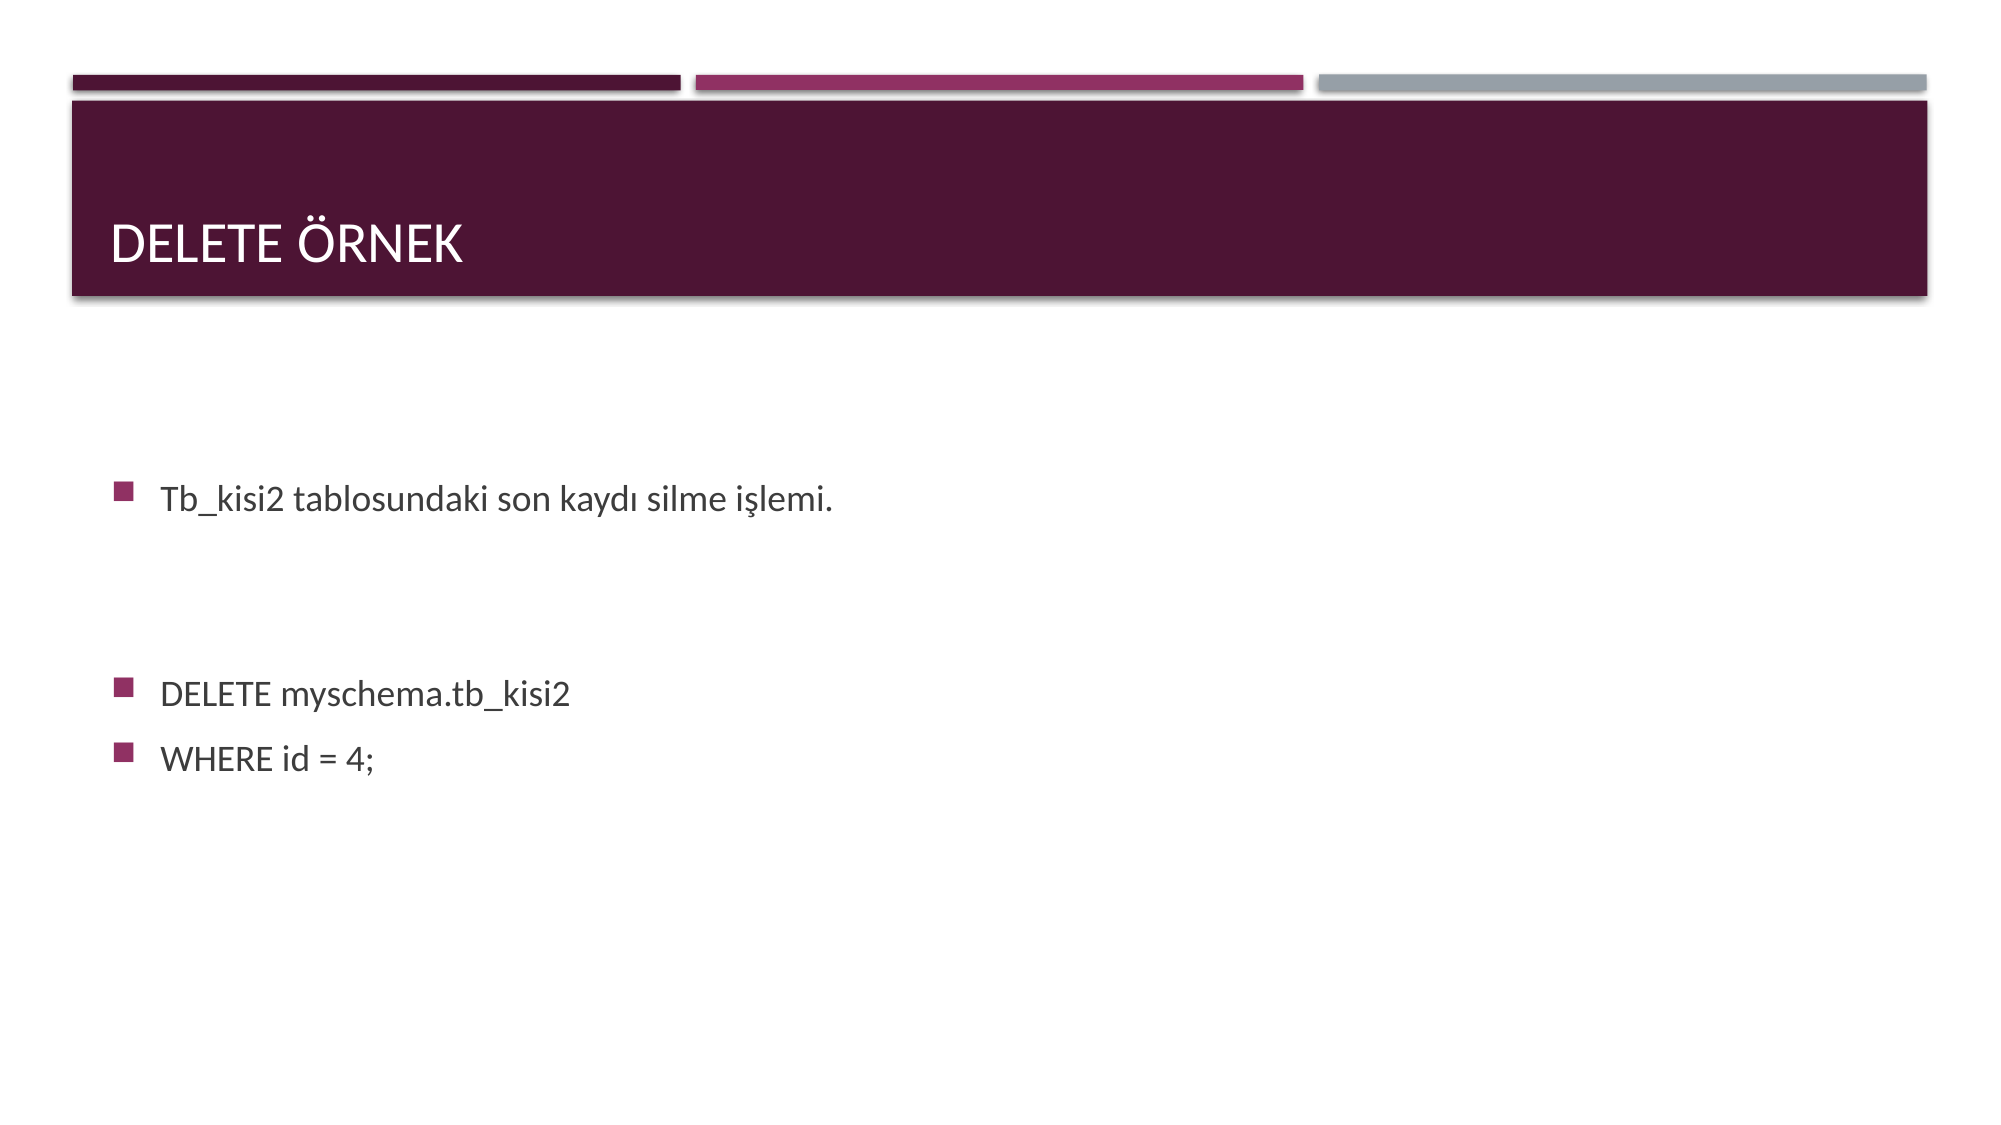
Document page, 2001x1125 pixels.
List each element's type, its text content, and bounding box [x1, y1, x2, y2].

title Delete örnek [95, 115, 1905, 282]
list Tb_kisi2 tablosundaki son kaydı silme işlemi. DELETE myschema.tb_kisi2 WHERE id = 4; [95, 357, 1905, 962]
